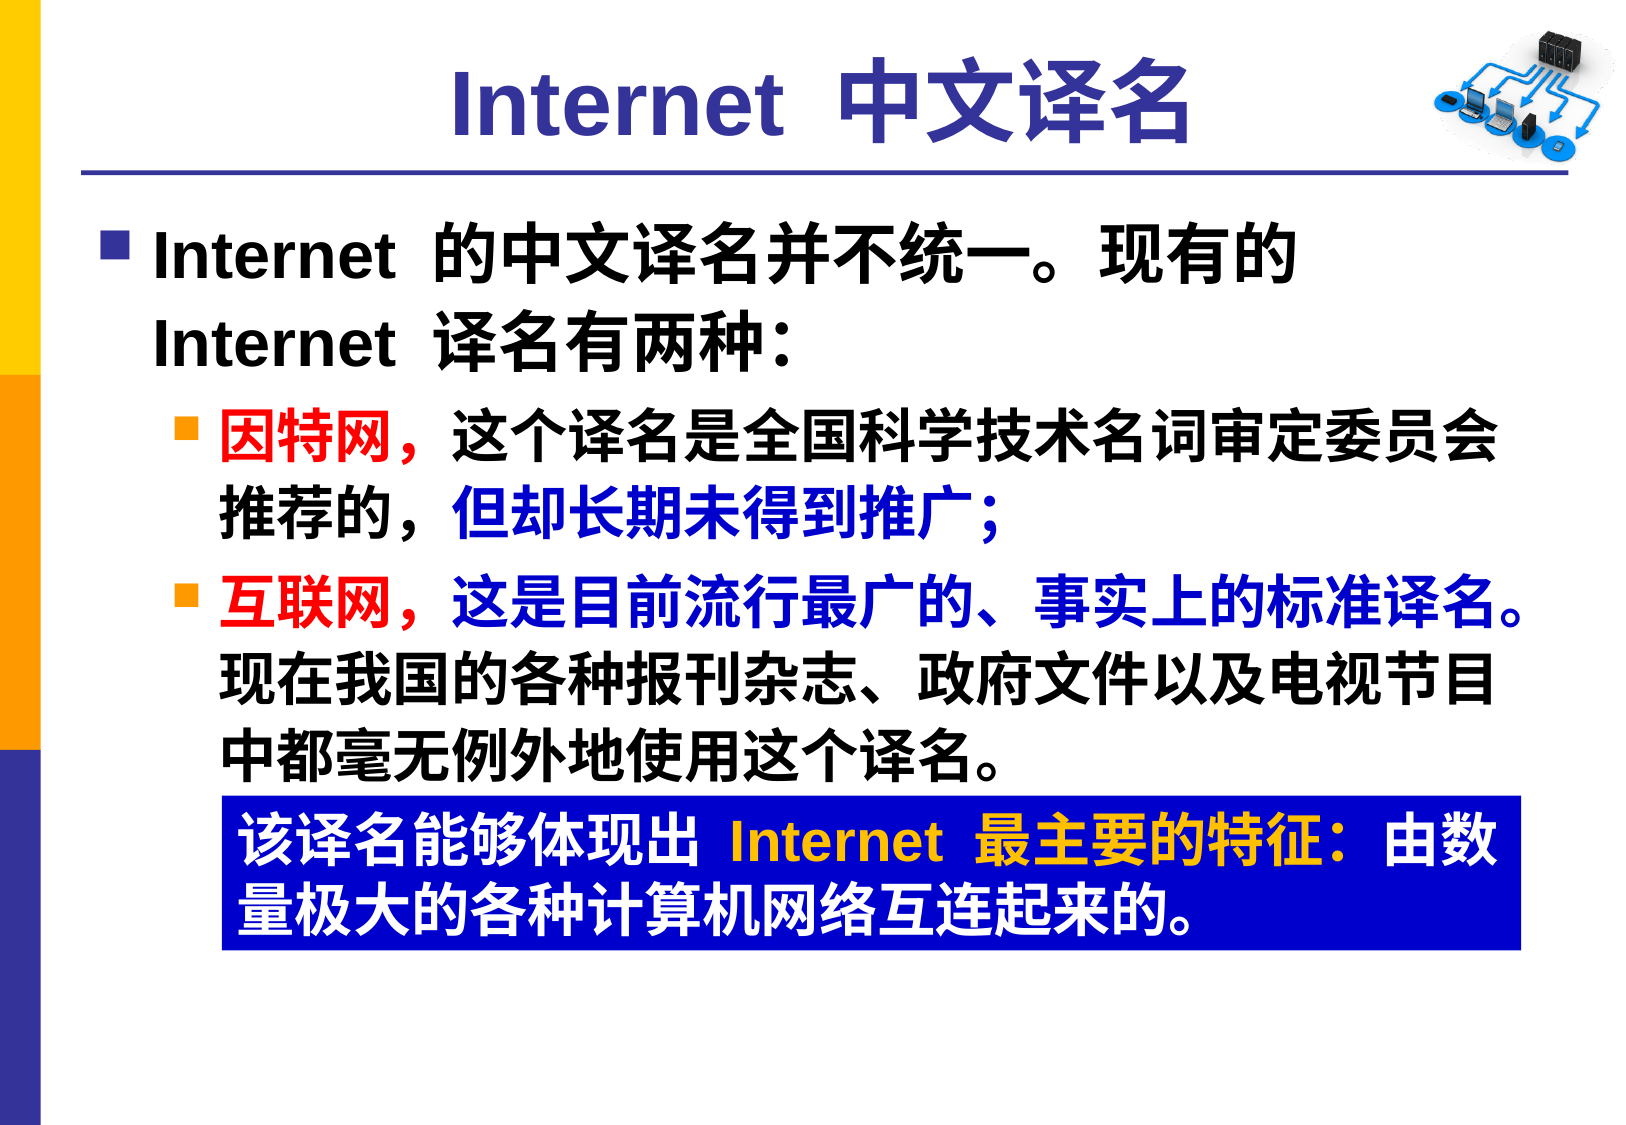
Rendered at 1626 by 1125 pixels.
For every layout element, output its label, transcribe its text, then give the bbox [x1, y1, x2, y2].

list Internet 的中文译名并不统一。现有的 Internet 译名有两种： 因特网，这个译名是全国科学技术名词审定委员会推荐的，但却长期未得到推广； 互联网，这是目前流行最广的、事实上的标准译名。现在我国的各种报刊杂志、政府文件以及电视节目中都毫无例外地使用这个译名。 [81, 196, 1569, 1006]
text_box 该译名能够体现出 Internet 最主要的特征：由数量极大的各种计算机网络互连起来的。 [221, 795, 1522, 951]
title Internet 中文译名 [81, 30, 1569, 161]
picture [1431, 30, 1616, 165]
